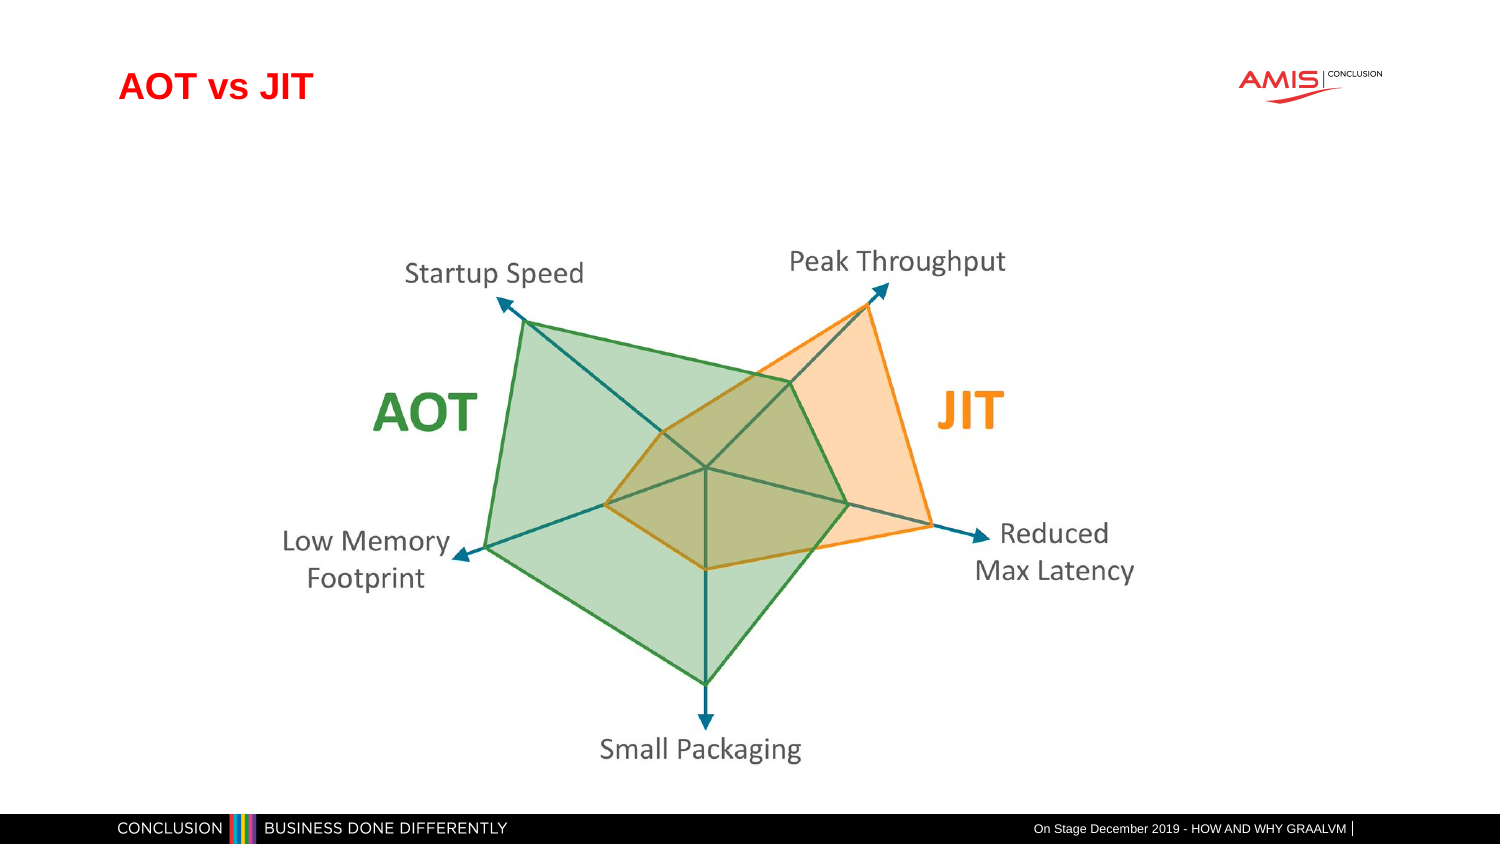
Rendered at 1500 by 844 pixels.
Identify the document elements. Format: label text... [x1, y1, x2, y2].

picture [239, 814, 1500, 844]
picture [0, 814, 236, 844]
picture [1205, 59, 1388, 106]
title AOT vs JIT [118, 47, 1205, 130]
footer On Stage December 2019 - HOW AND WHY GRAALVM [814, 820, 1347, 839]
picture [277, 243, 1141, 769]
